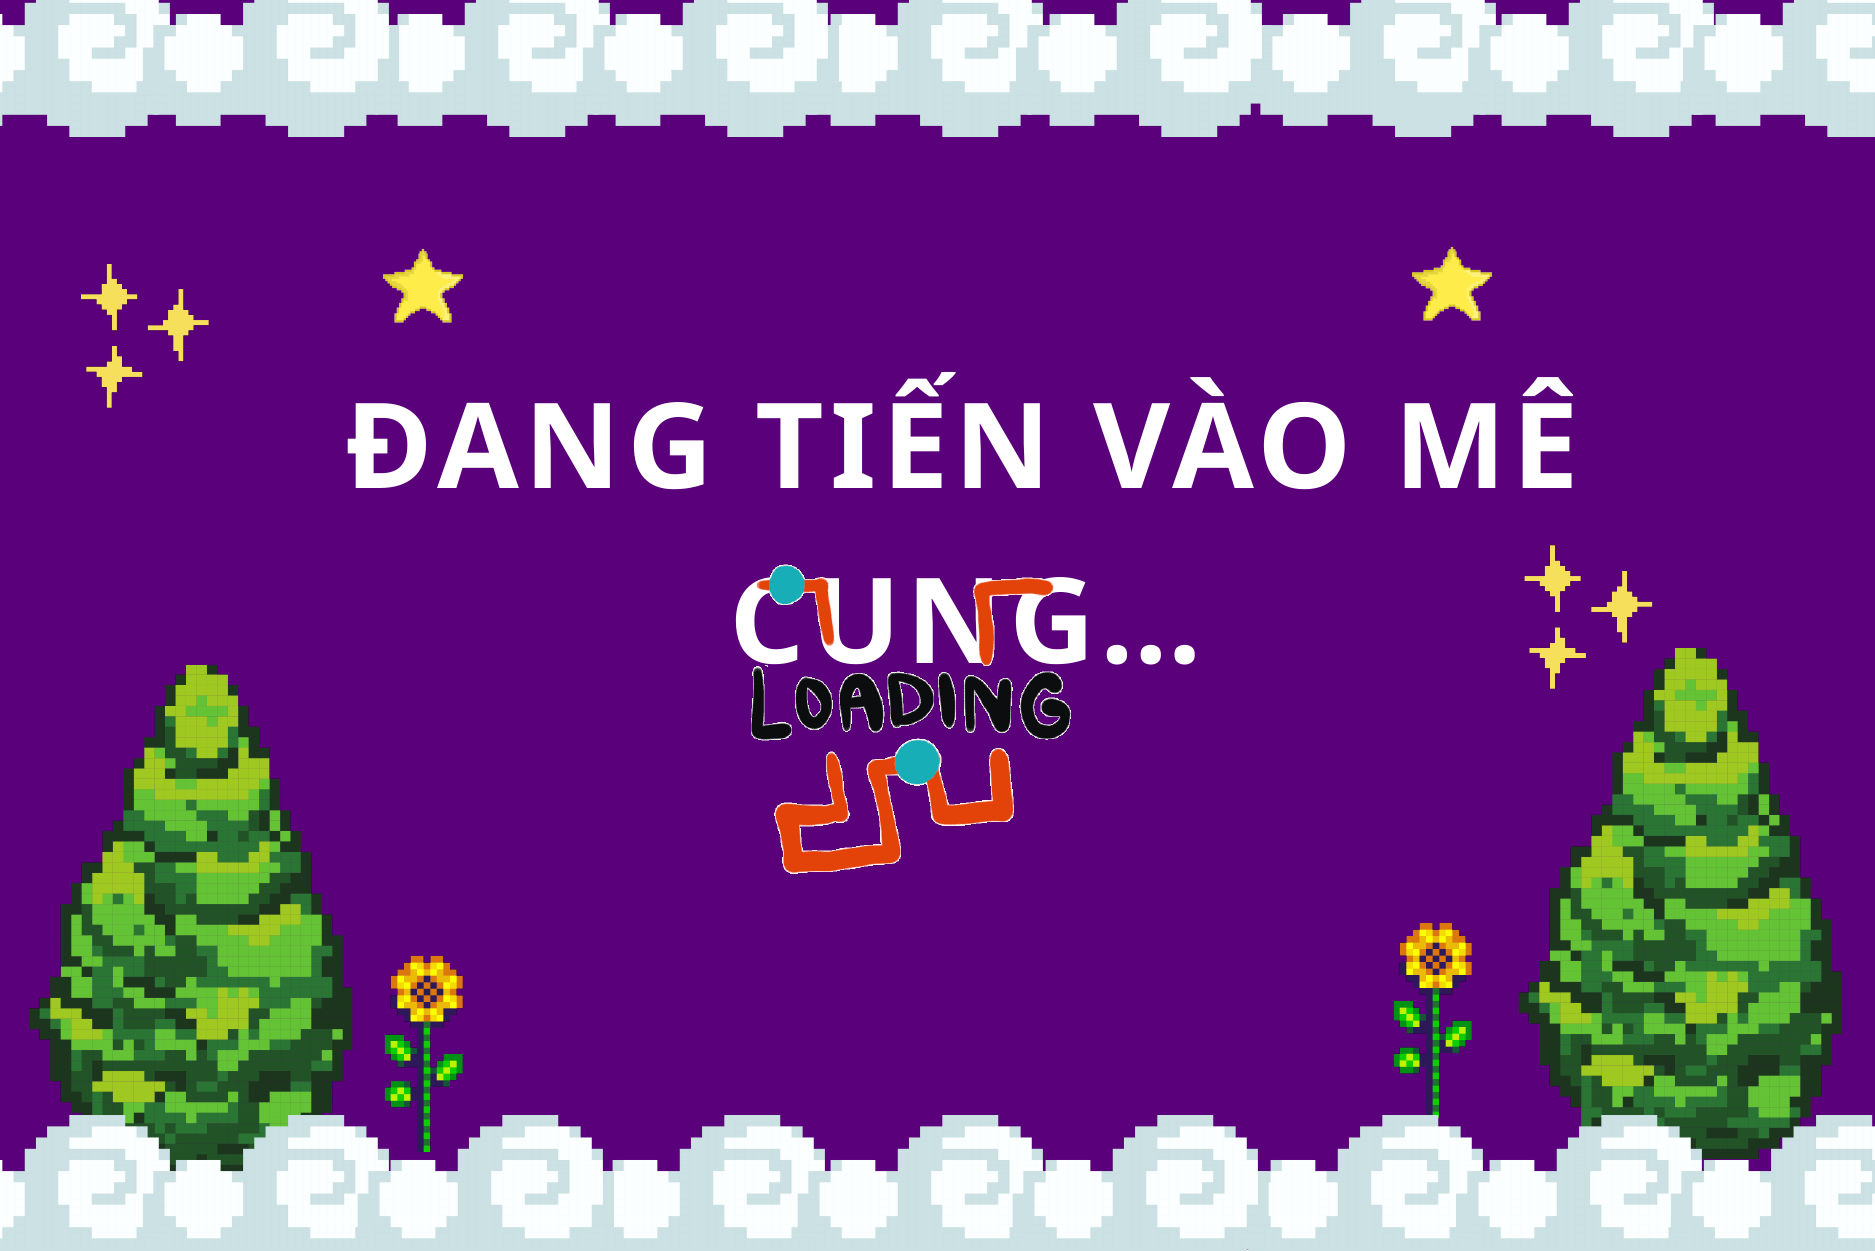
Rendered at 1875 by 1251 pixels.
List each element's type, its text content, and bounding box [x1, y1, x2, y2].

picture [1518, 267, 1875, 558]
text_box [0, 0, 1875, 138]
text_box ĐANG TIẾN VÀO MÊ CUNG… [157, 336, 1775, 688]
text_box [29, 665, 353, 1113]
picture [726, 540, 1091, 904]
picture [383, 242, 463, 326]
text_box [384, 956, 463, 1113]
text_box [1393, 923, 1472, 1113]
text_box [0, 1115, 1875, 1250]
text_box [81, 264, 209, 408]
picture [1411, 240, 1492, 324]
text_box [1518, 648, 1842, 1113]
